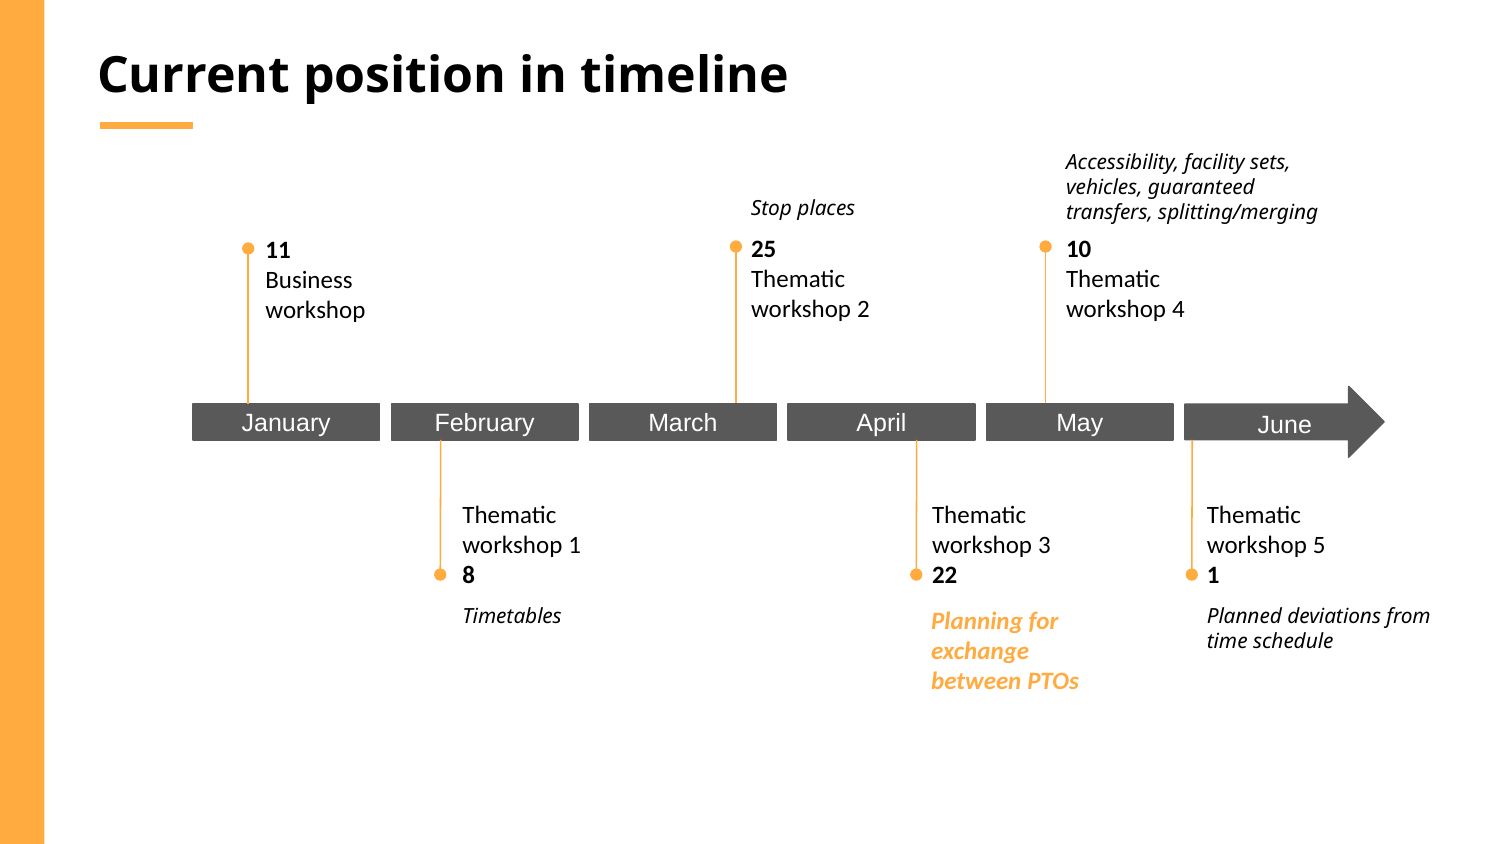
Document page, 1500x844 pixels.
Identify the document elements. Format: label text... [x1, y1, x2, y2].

text_box May [986, 403, 1174, 440]
text_box Planned deviations from time schedule [1191, 587, 1495, 668]
text_box June [1184, 386, 1385, 458]
text_box January [192, 403, 380, 440]
text_box March [589, 403, 777, 440]
text_box [0, 0, 45, 844]
text_box Planning for exchange between PTOs [916, 589, 1137, 710]
text_box Thematic workshop 5 1 [1213, 483, 1488, 587]
text_box Stop places [735, 181, 956, 232]
text_box 10 Thematic workshop 4 [1051, 239, 1347, 301]
text_box Thematic workshop 1 8 [447, 483, 743, 567]
text_box 25 Thematic workshop 2 [735, 217, 1032, 301]
text_box Timetables [447, 589, 614, 640]
text_box Current position in timeline [82, 27, 1246, 101]
text_box Accessibility, facility sets, vehicles, guaranteed transfers, splitting/merging [1051, 133, 1354, 239]
text_box Thematic workshop 3 22 [917, 483, 1213, 605]
text_box 11 Business workshop [250, 218, 547, 302]
text_box February [391, 403, 579, 440]
text_box April [788, 403, 975, 440]
